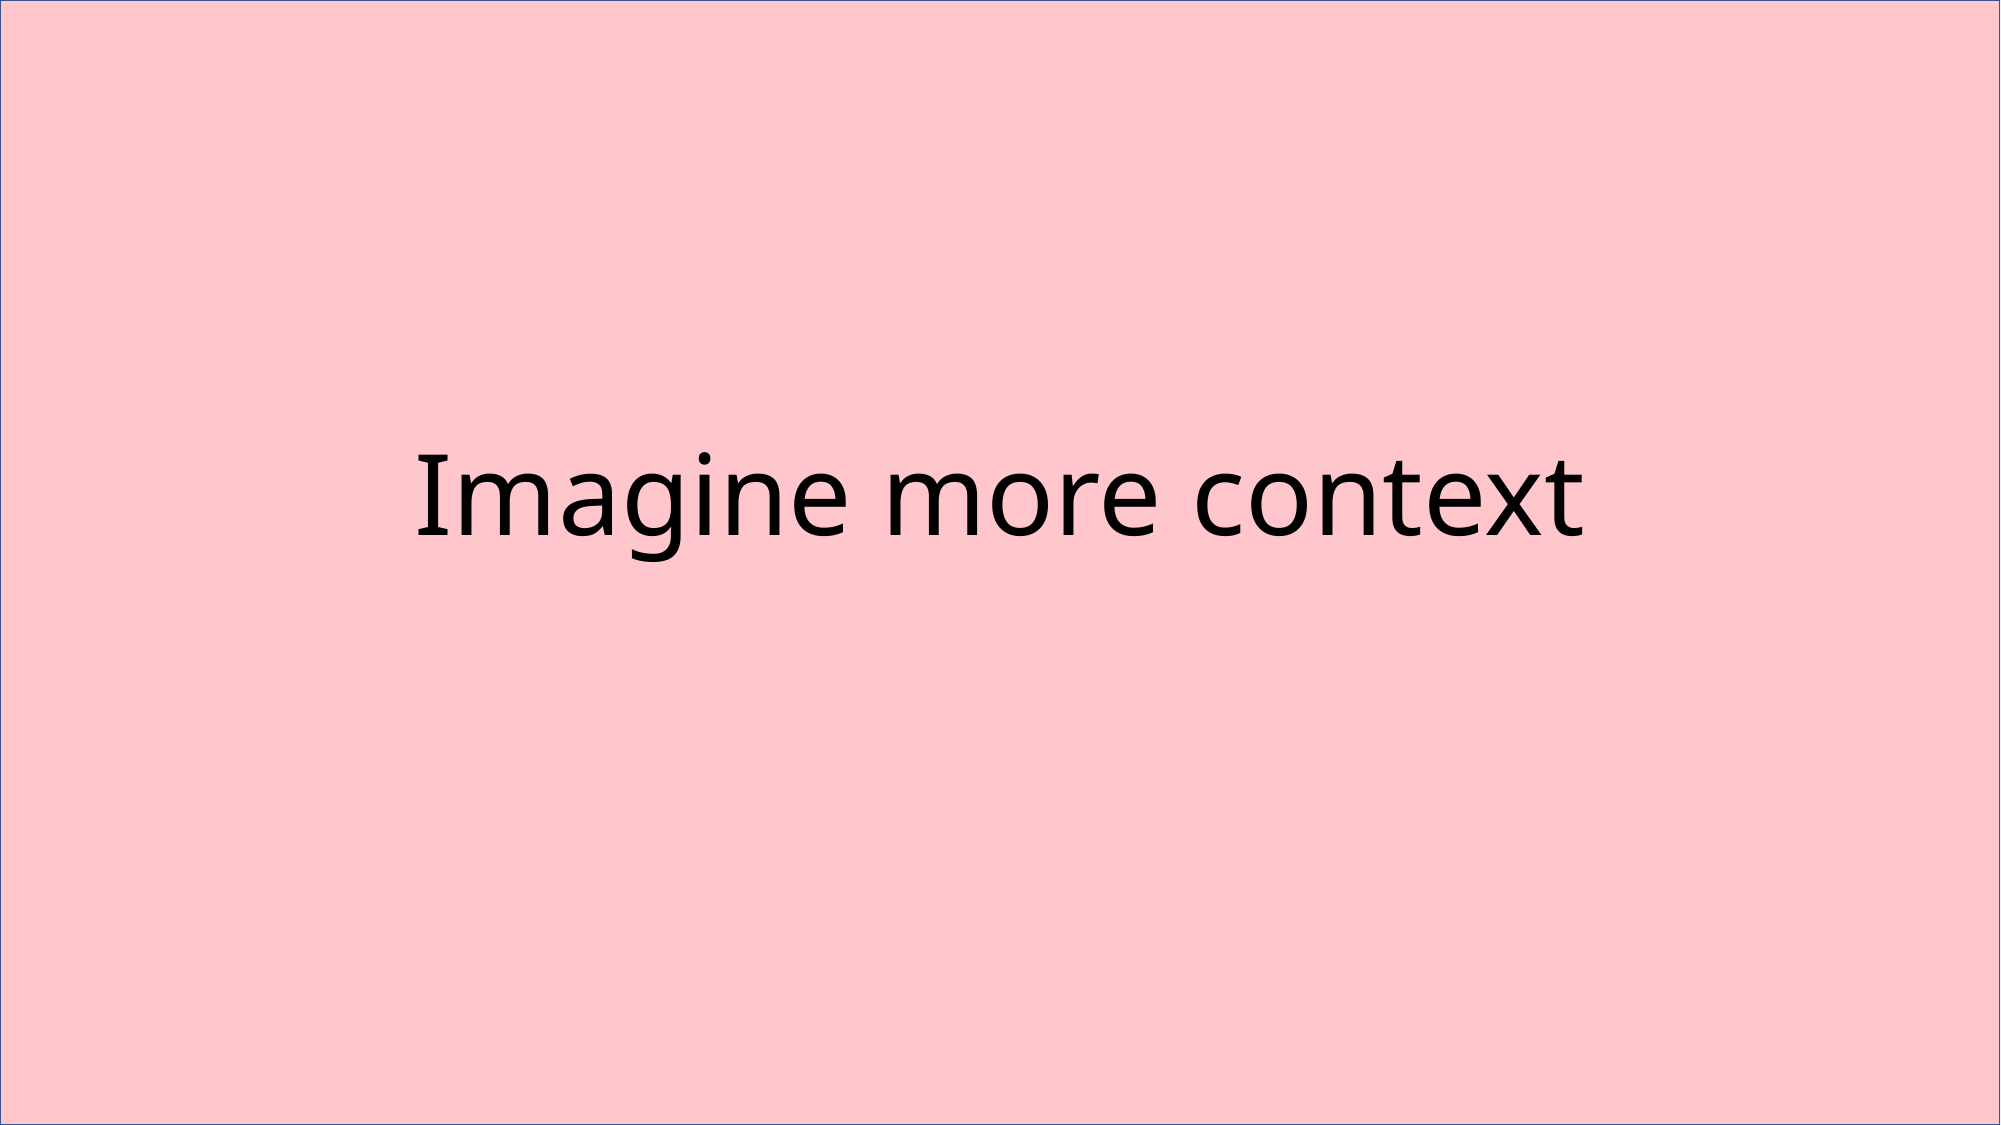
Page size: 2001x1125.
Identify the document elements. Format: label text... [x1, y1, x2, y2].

text_box [0, 0, 2000, 1125]
list Imagine more context [137, 393, 1863, 605]
